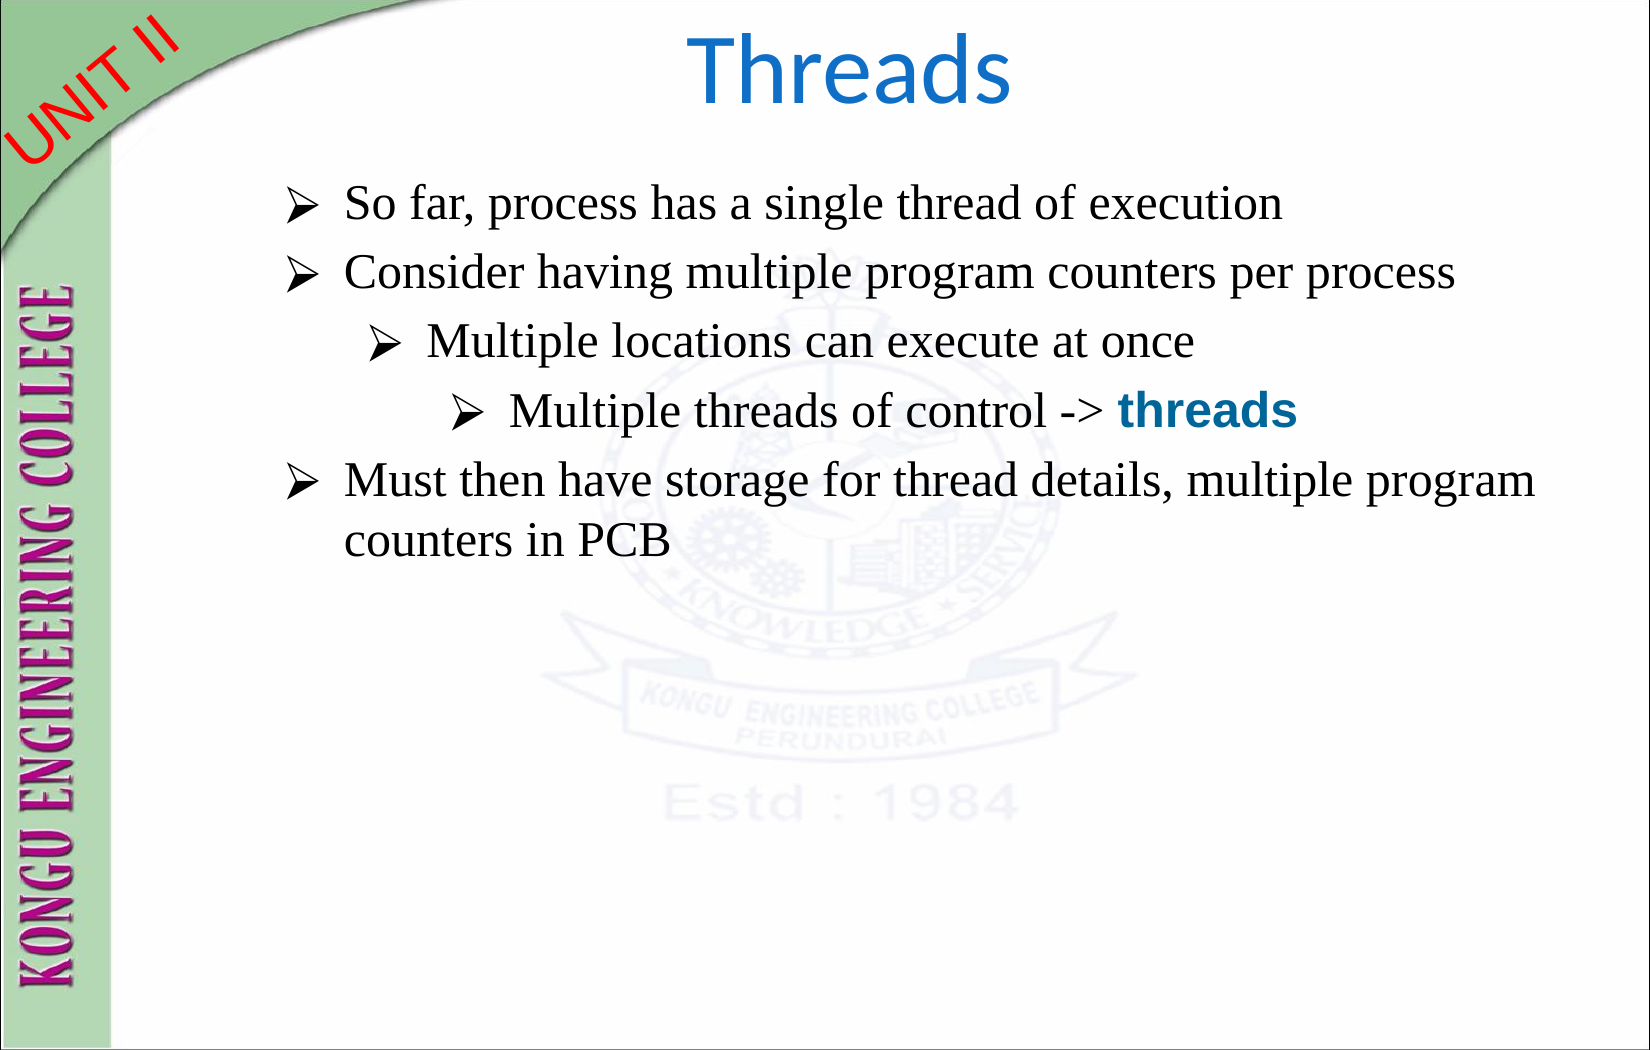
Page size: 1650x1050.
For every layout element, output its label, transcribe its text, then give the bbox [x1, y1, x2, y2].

title Threads [284, 35, 1415, 124]
list So far, process has a single thread of execution Consider having multiple program counters per process Multiple locations can execute at once Multiple threads of control -> threads Must then have storage for thread details, multiple program counters in PCB [246, 162, 1617, 777]
picture [0, 0, 1650, 1050]
